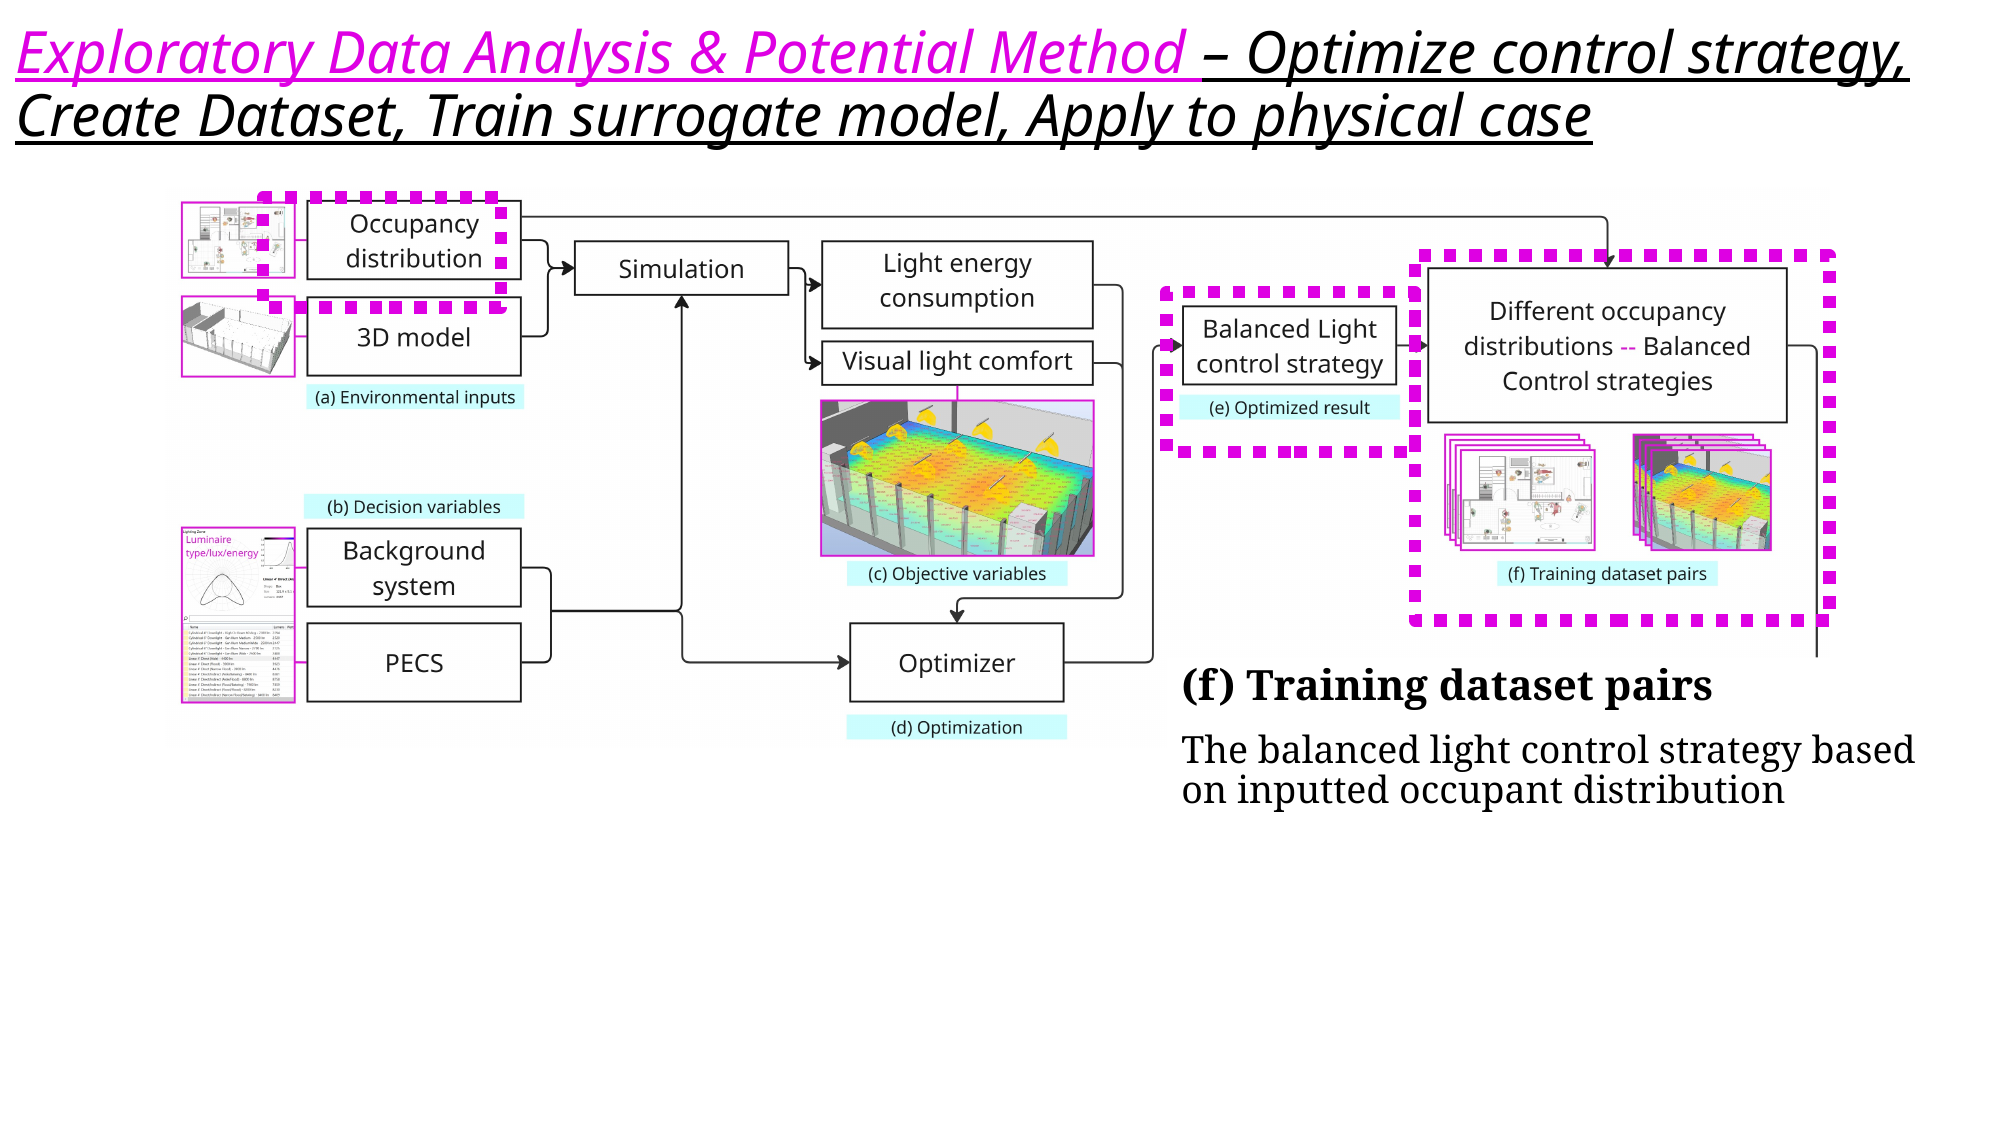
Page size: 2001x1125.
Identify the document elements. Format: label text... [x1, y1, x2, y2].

picture [164, 186, 1830, 748]
list (f) Training dataset pairs The balanced light control strategy based on inputted occupant distribution [1166, 657, 1976, 835]
title Exploratory Data Analysis & Potential Method – Optimize control strategy, Create Dataset, Train surrogate model, Apply to physical case [0, 0, 2000, 172]
